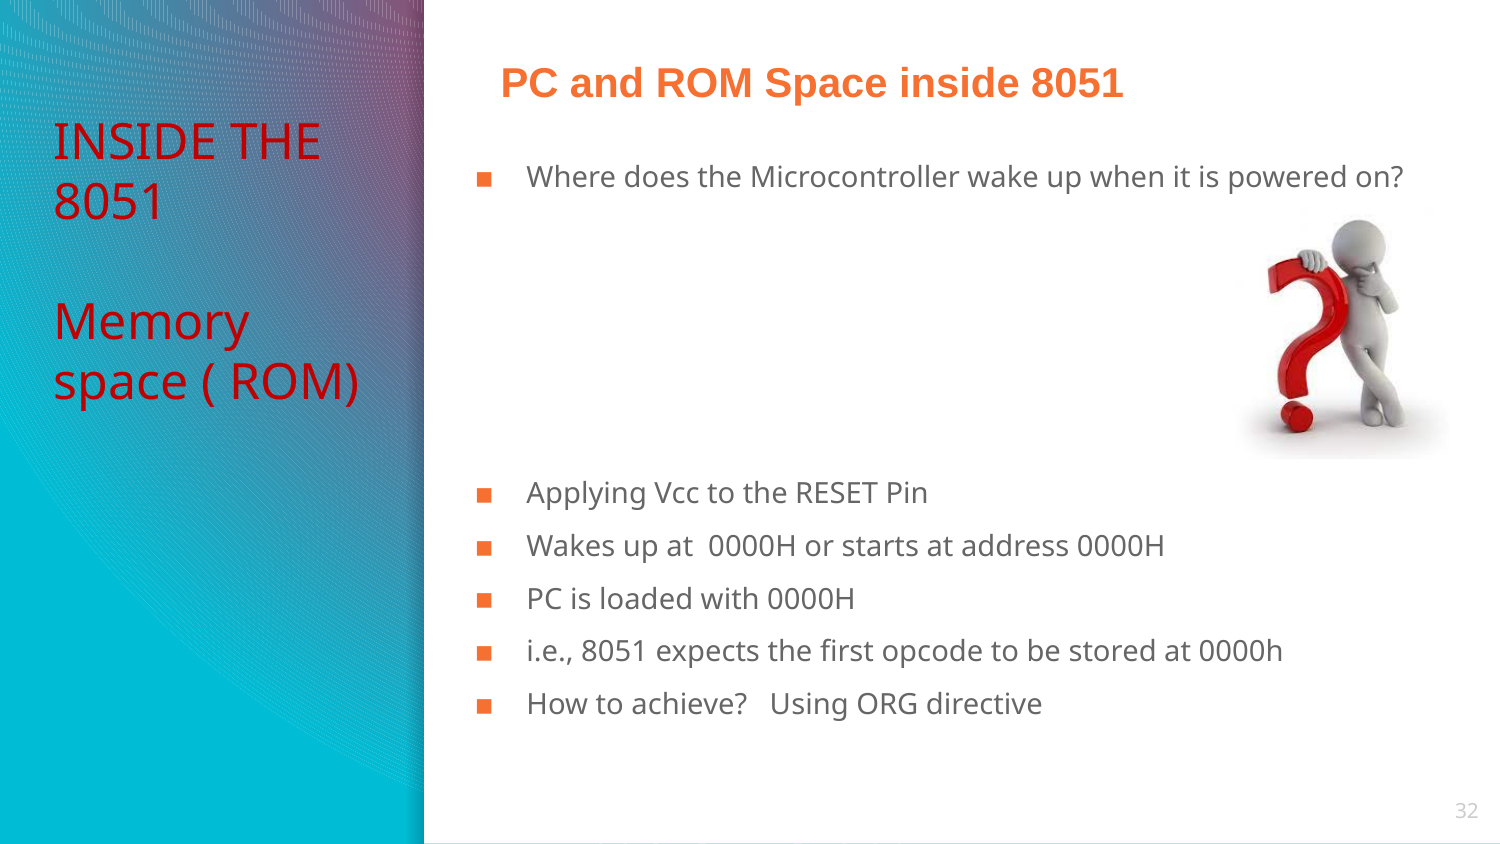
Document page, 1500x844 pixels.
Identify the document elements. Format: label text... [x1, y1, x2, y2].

title INSIDE THE 8051 Memory space ( ROM) [38, 94, 408, 748]
list Where does the Microcontroller wake up when it is powered on? Applying Vcc to the RESET Pin Wakes up at 0000H or starts at address 0000H PC is loaded with 0000H i.e., 8051 expects the first opcode to be stored at 0000h How to achieve? Using ORG directive [436, 138, 1479, 780]
list PC and ROM Space inside 8051 [464, 33, 1383, 122]
slide_number 32 [1403, 779, 1494, 844]
picture [1234, 205, 1449, 459]
